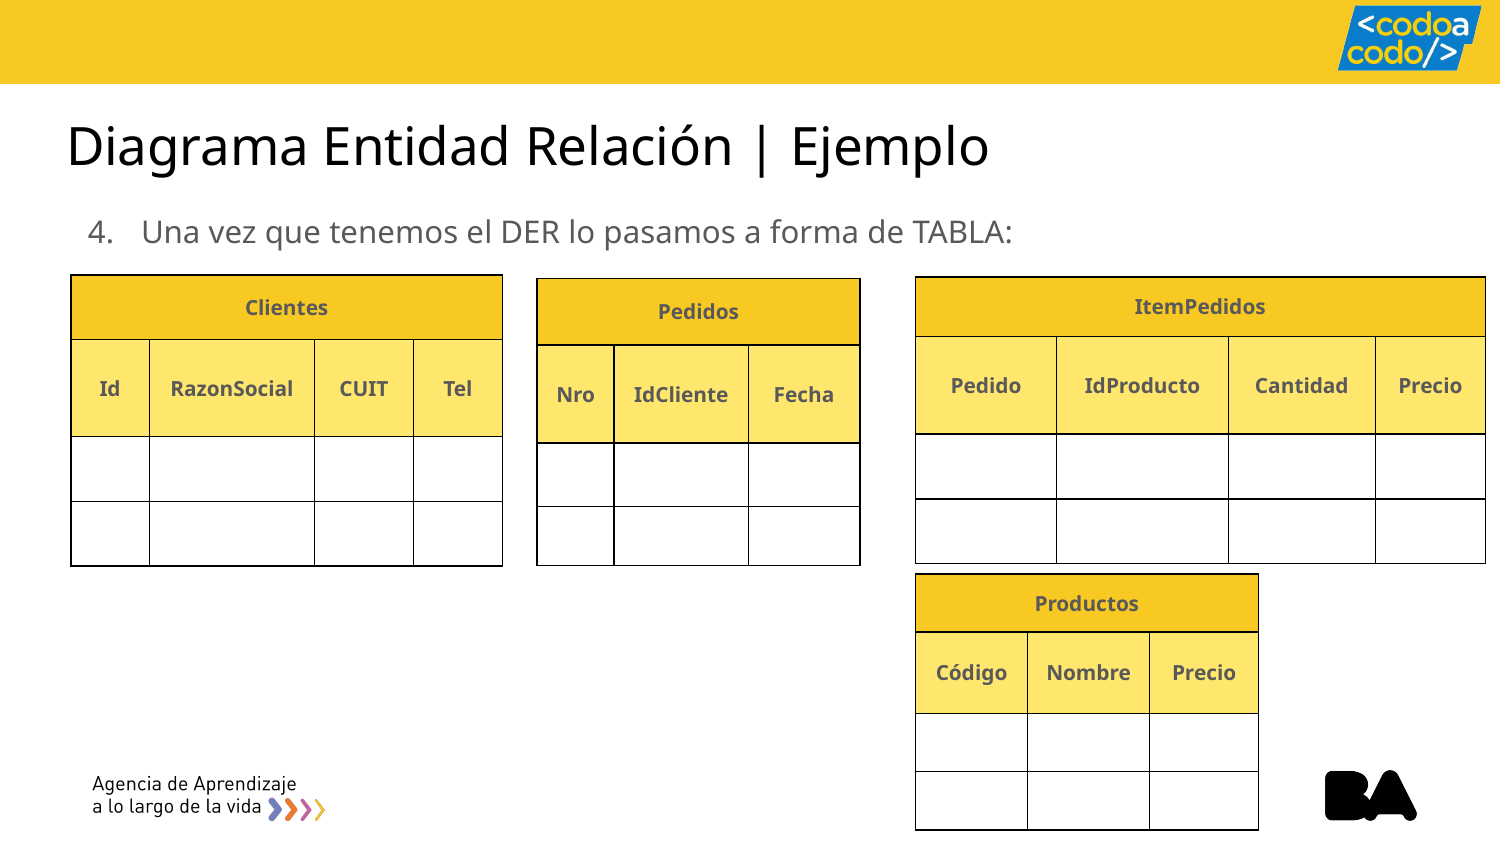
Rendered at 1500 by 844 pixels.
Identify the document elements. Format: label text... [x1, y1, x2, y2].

table_cell [1376, 435, 1485, 498]
table_cell RazonSocial [150, 340, 314, 436]
table_cell [916, 500, 1056, 563]
table_cell CUIT [315, 340, 413, 436]
title Diagrama Entidad Relación | Ejemplo [51, 98, 1446, 192]
table_cell [72, 502, 149, 565]
table_cell [916, 714, 1027, 771]
table_cell Cantidad [1229, 337, 1375, 433]
table_cell IdProducto [1057, 337, 1228, 433]
table_cell [916, 772, 1027, 829]
table_cell [315, 502, 413, 565]
table_cell [749, 444, 859, 506]
table_cell [749, 507, 859, 565]
table_cell [1057, 500, 1228, 563]
table_cell [1057, 435, 1228, 498]
table_cell [414, 437, 502, 501]
table_cell [150, 437, 314, 501]
table_header Clientes [72, 276, 502, 339]
table_cell [72, 437, 149, 501]
table_cell [615, 444, 748, 506]
table_cell Pedido [916, 337, 1056, 433]
table_header Productos [916, 575, 1258, 631]
table_cell [1028, 772, 1149, 829]
table_cell [538, 444, 613, 506]
table_cell Id [72, 340, 149, 436]
table_cell Precio [1376, 337, 1485, 433]
table_cell [615, 507, 748, 565]
list Una vez que tenemos el DER lo pasamos a forma de TABLA: [51, 191, 1410, 768]
table_cell [1028, 714, 1149, 771]
table_cell [1229, 500, 1375, 563]
picture [1325, 770, 1417, 821]
table_cell [315, 437, 413, 501]
table_cell Código [916, 633, 1027, 713]
table_cell IdCliente [615, 346, 748, 442]
table_cell [1376, 500, 1485, 563]
table_cell [1150, 772, 1258, 829]
picture [70, 768, 344, 835]
table_cell [1229, 435, 1375, 498]
table_cell [538, 507, 613, 565]
table_cell [150, 502, 314, 565]
table_cell [1150, 714, 1258, 771]
picture [1337, 5, 1482, 71]
table_cell [414, 502, 502, 565]
table_cell Nombre [1028, 633, 1149, 713]
table_cell Precio [1150, 633, 1258, 713]
table_cell [916, 435, 1056, 498]
table_header Pedidos [538, 279, 859, 344]
table_cell Fecha [749, 346, 859, 442]
table_cell Nro [538, 346, 613, 442]
table_header ItemPedidos [916, 278, 1485, 336]
table_cell Tel [414, 340, 502, 436]
